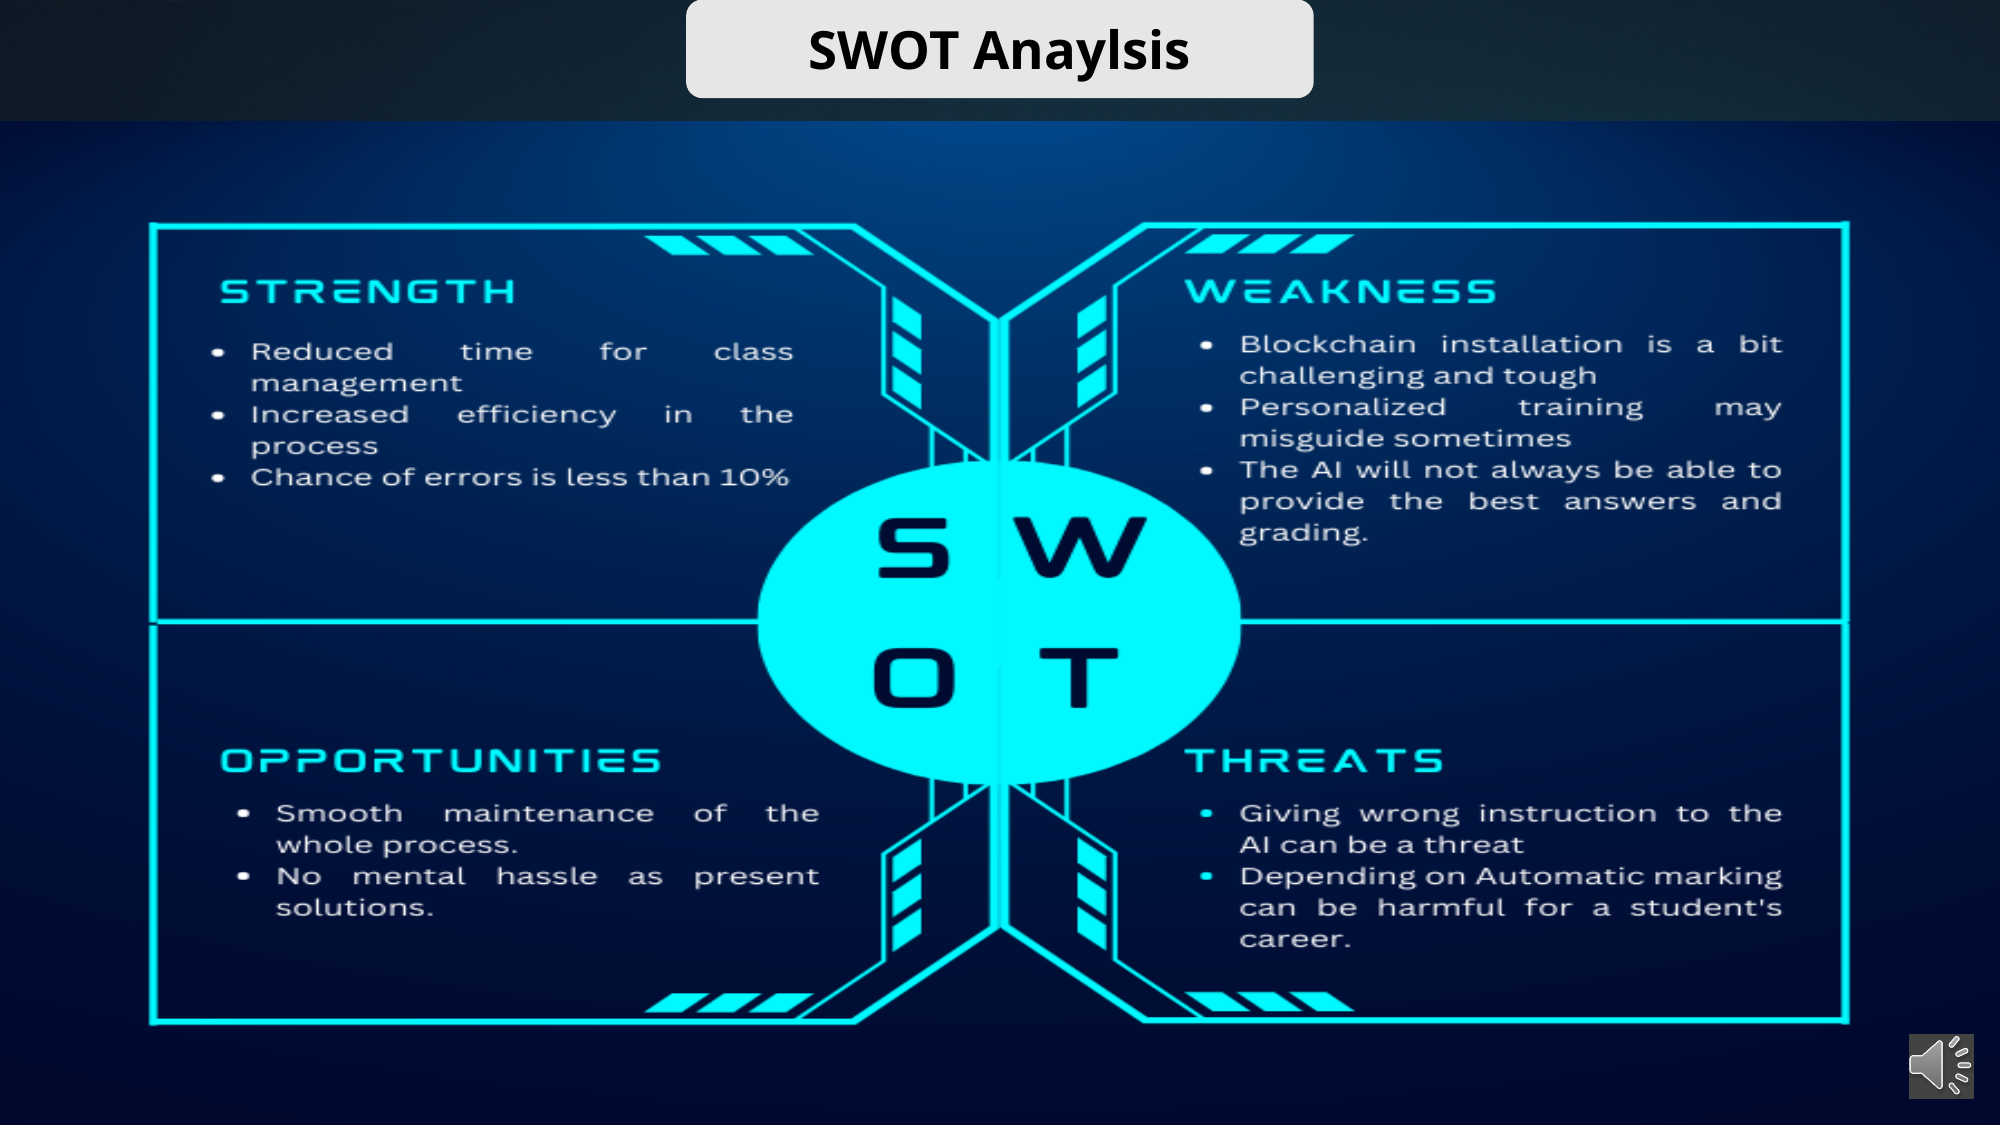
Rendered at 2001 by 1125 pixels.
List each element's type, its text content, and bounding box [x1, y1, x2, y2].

text_box SWOT Anaylsis [686, 0, 1314, 99]
picture [0, 0, 2000, 1125]
